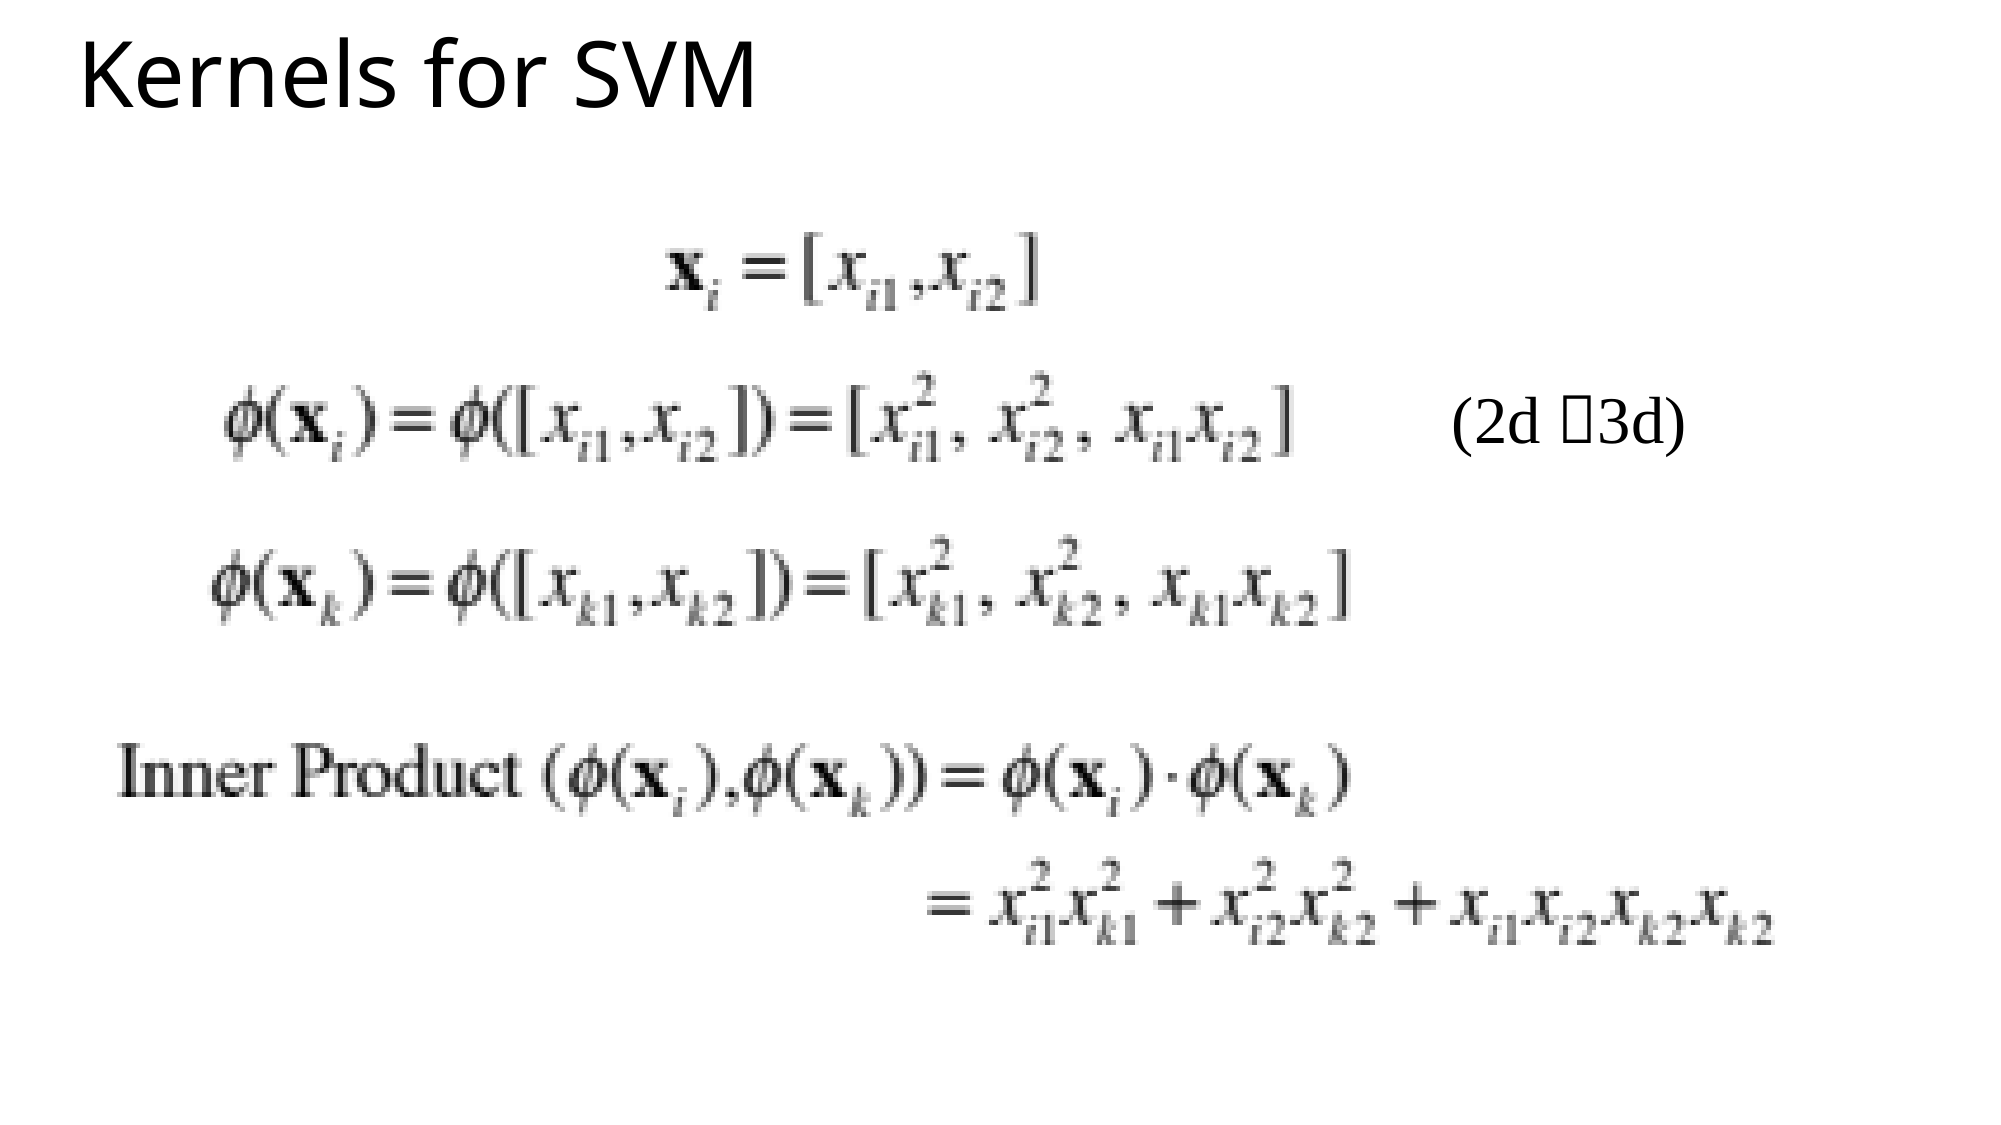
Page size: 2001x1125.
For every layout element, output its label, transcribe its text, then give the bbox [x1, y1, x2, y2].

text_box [203, 519, 1352, 633]
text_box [108, 719, 1781, 951]
text_box (2d 3d) [1437, 369, 1703, 464]
title Kernels for SVM [62, 29, 1953, 205]
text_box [215, 355, 1295, 469]
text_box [656, 216, 1044, 318]
